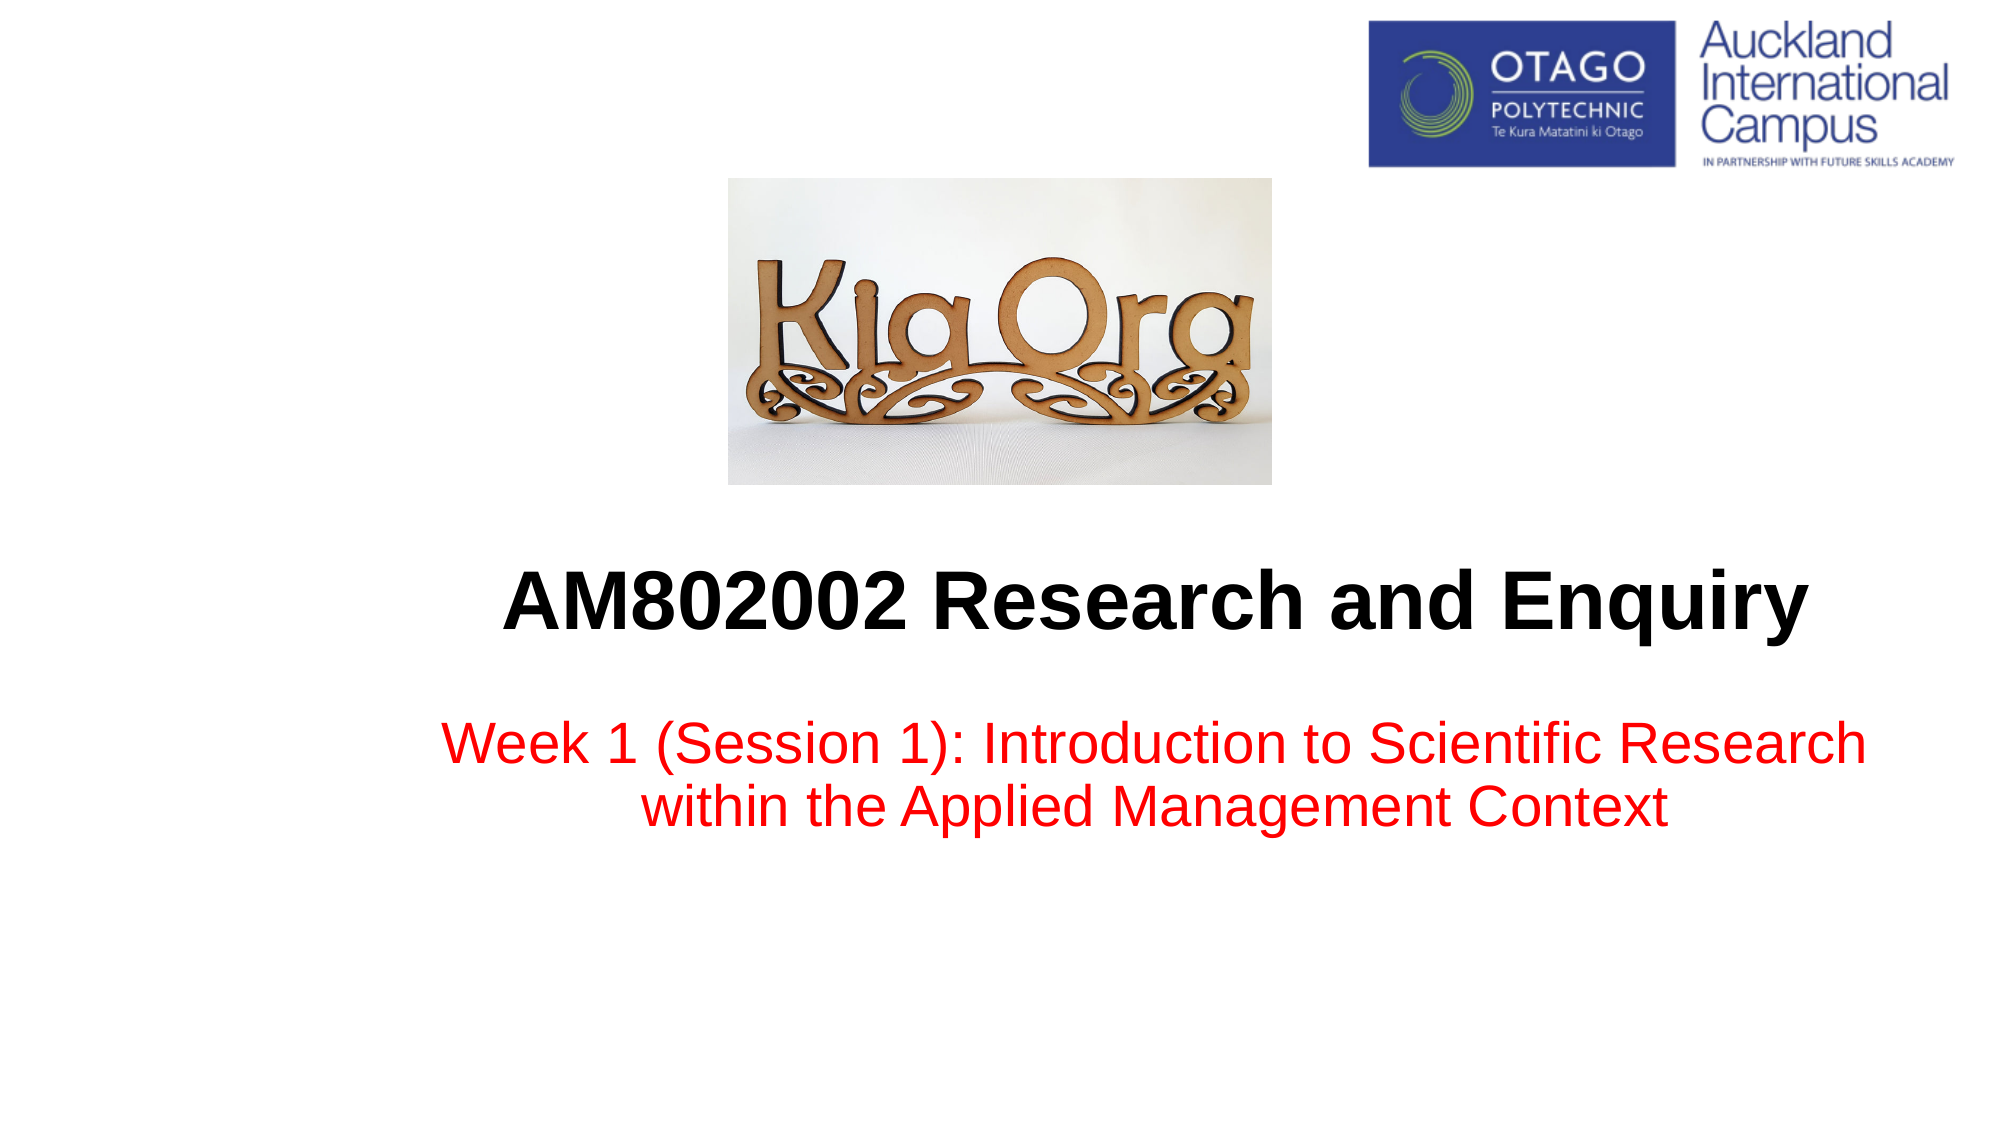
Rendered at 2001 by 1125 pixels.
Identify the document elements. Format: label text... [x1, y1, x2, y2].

subtitle Week 1 (Session 1): Introduction to Scientific Research within the Applied Management Context [424, 705, 1888, 891]
picture [1356, 0, 2000, 185]
title AM802002 Research and Enquiry [424, 283, 1888, 655]
picture [728, 178, 1272, 485]
